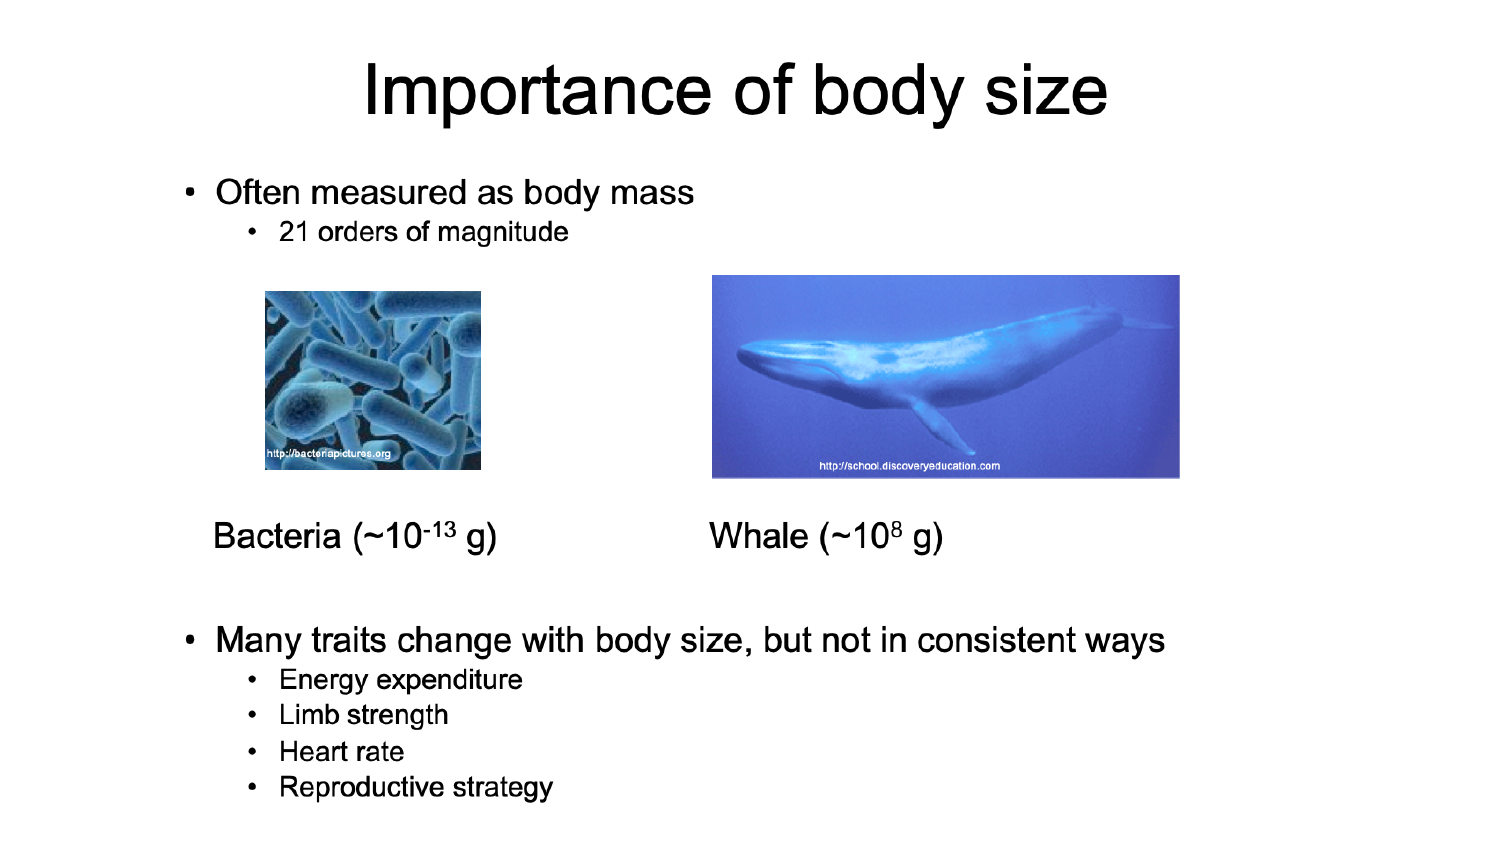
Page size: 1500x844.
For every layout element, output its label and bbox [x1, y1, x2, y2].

picture [164, 24, 1313, 819]
